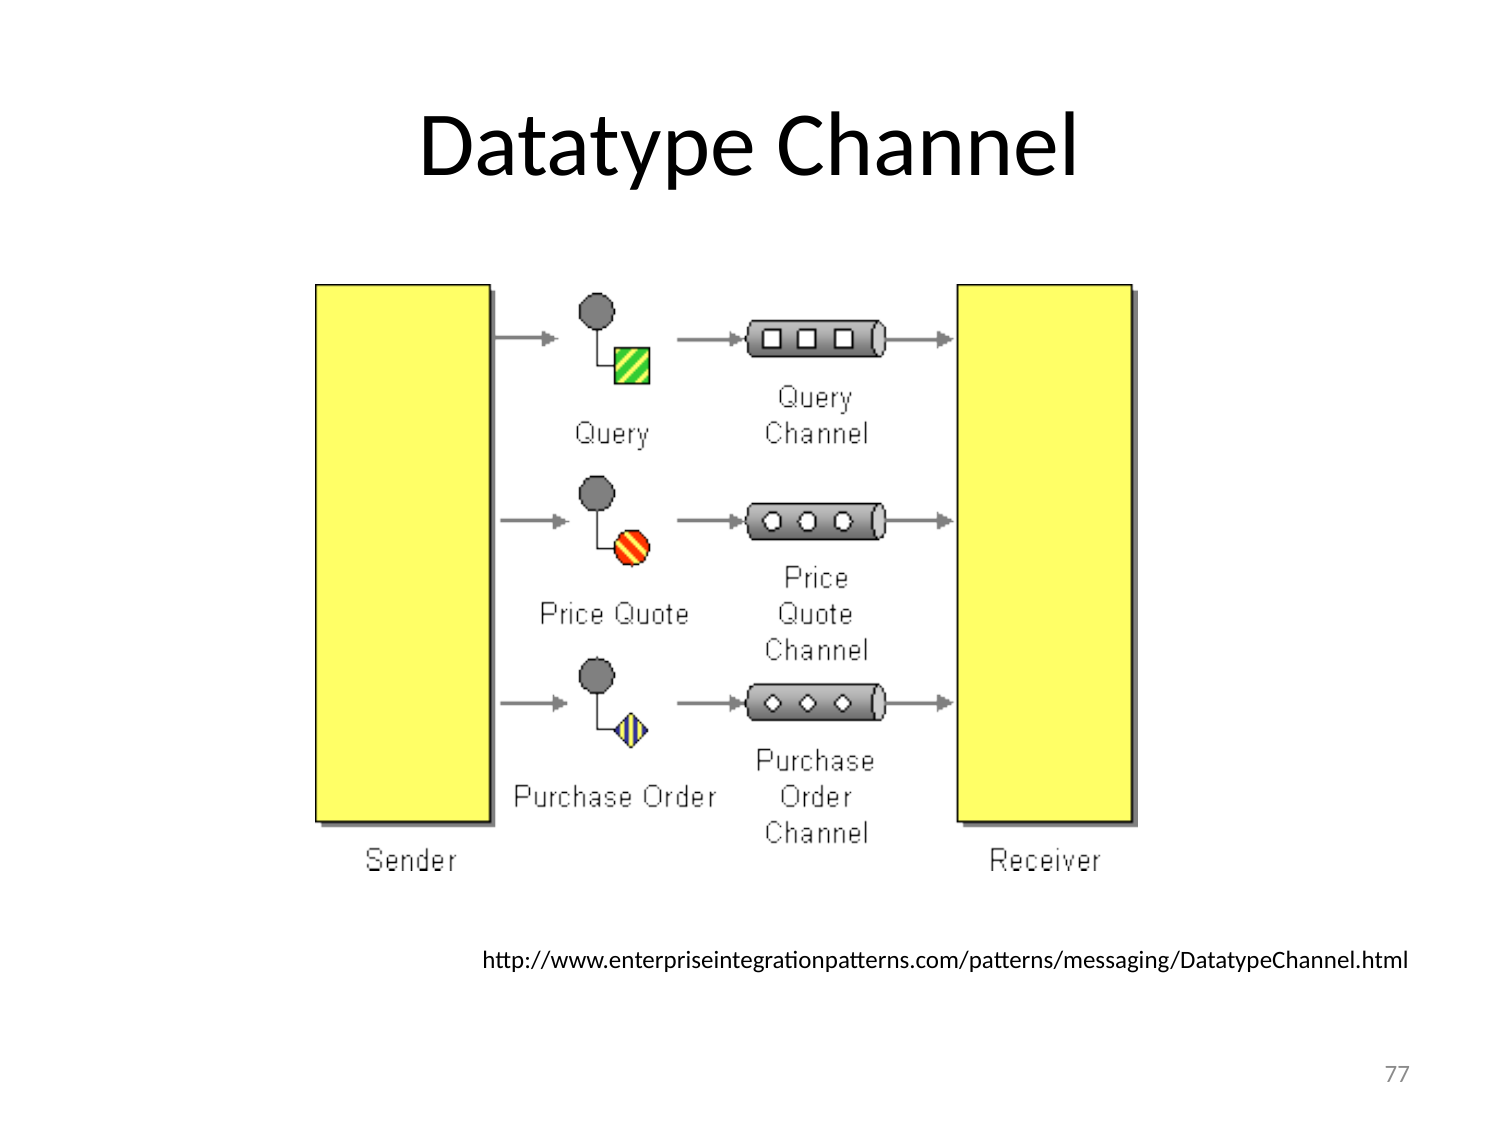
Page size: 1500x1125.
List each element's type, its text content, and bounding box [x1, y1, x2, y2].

text_box http://www.enterpriseintegrationpatterns.com/patterns/messaging/DatatypeChannel.html [457, 936, 1425, 982]
picture [315, 284, 1139, 871]
title Datatype Channel [75, 45, 1425, 233]
slide_number 77 [1074, 1042, 1425, 1103]
